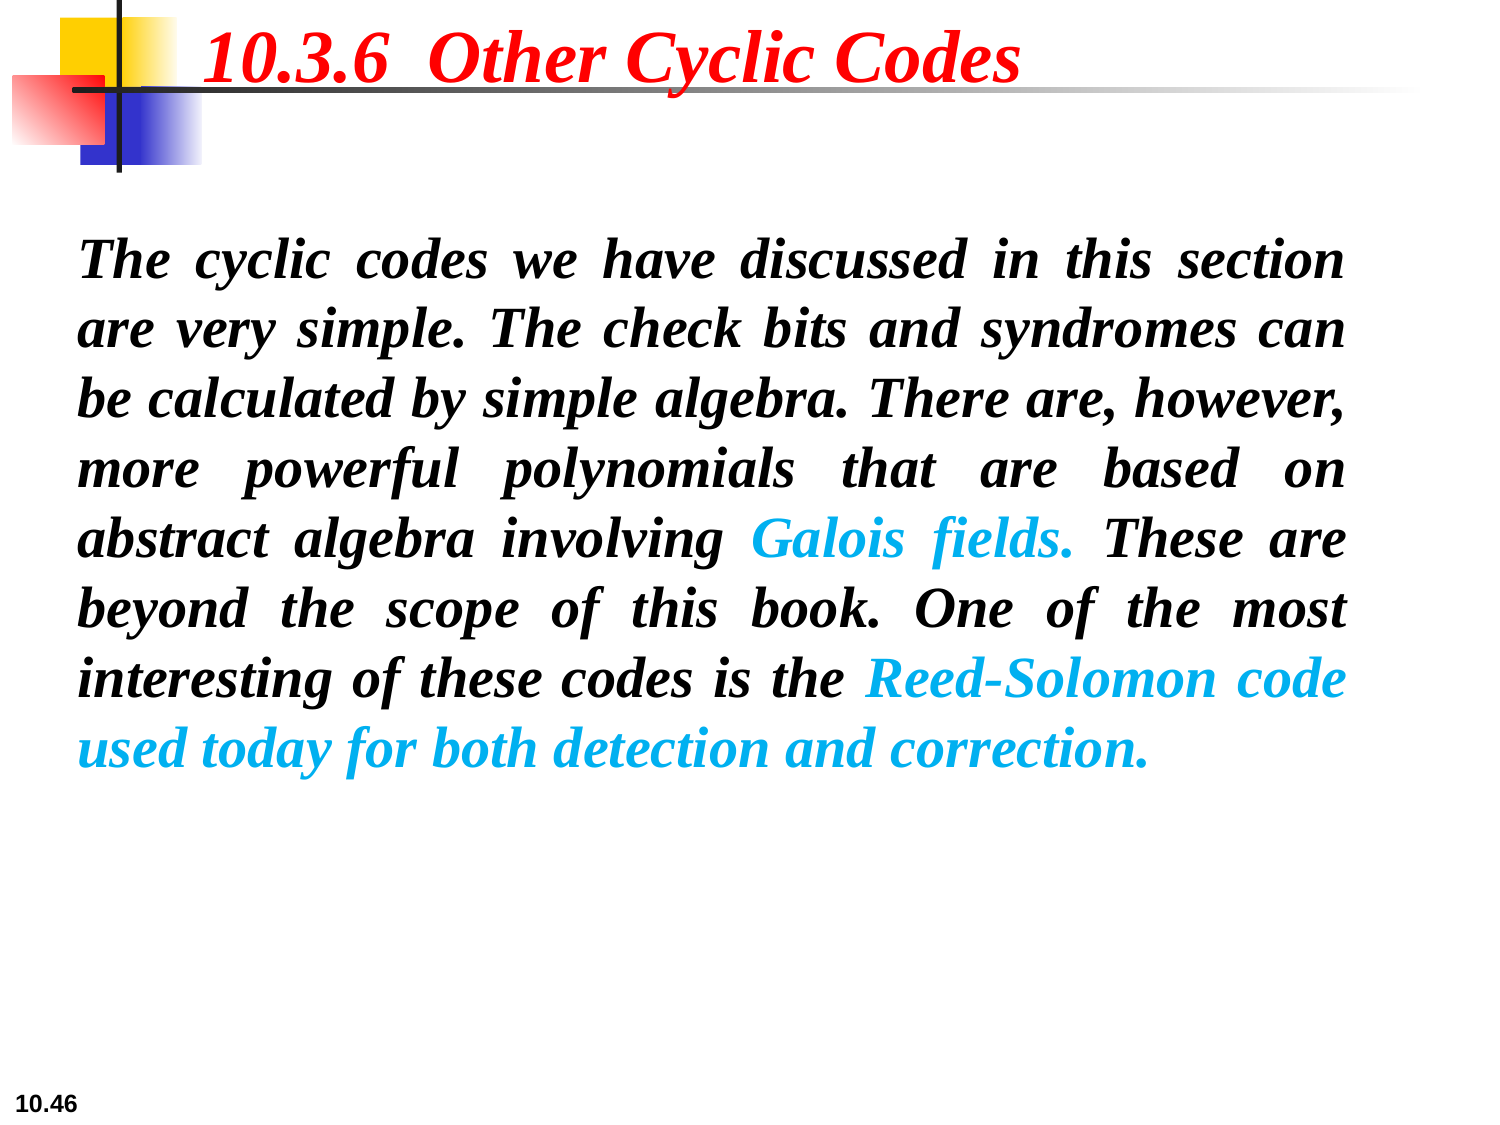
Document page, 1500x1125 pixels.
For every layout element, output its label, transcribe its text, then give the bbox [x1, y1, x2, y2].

text_box [60, 17, 116, 86]
text_box [116, 93, 122, 173]
text_box The cyclic codes we have discussed in this section are very simple. The check bits and syndromes can be calculated by simple algebra. There are, however, more powerful polynomials that are based on abstract algebra involving Galois fields. These are beyond the scope of this book. One of the most interesting of these codes is the Reed-Solomon code used today for both detection and correction. [62, 212, 1363, 787]
text_box 10.3.6 Other Cyclic Codes [187, 0, 1039, 105]
text_box [80, 93, 116, 165]
text_box 10.46 [0, 1049, 313, 1125]
text_box [12, 75, 105, 145]
text_box [141, 93, 202, 165]
text_box [122, 93, 141, 165]
text_box [116, 0, 122, 87]
text_box [1039, 87, 1423, 93]
text_box [122, 17, 177, 86]
text_box [72, 87, 187, 93]
